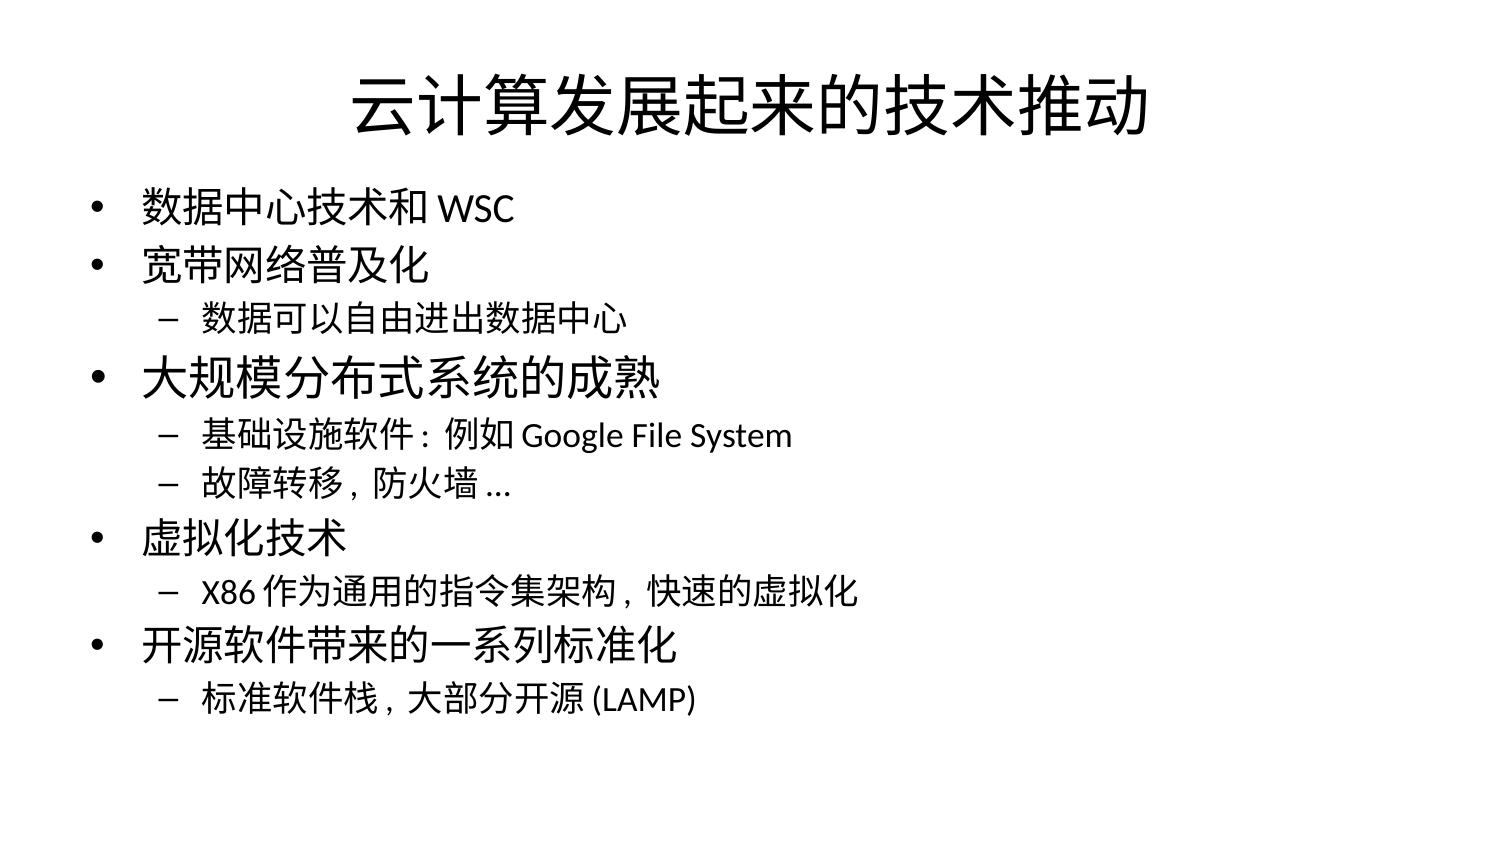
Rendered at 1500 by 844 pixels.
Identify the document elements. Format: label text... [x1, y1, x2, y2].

list 数据中心技术和WSC 宽带网络普及化 数据可以自由进出数据中心 大规模分布式系统的成熟 基础设施软件: 例如Google File System 故障转移, 防火墙... 虚拟化技术 X86作为通用的指令集架构, 快速的虚拟化 开源软件带来的一系列标准化 标准软件栈, 大部分开源(LAMP) [75, 173, 1425, 731]
title 云计算发展起来的技术推动 [75, 33, 1425, 173]
